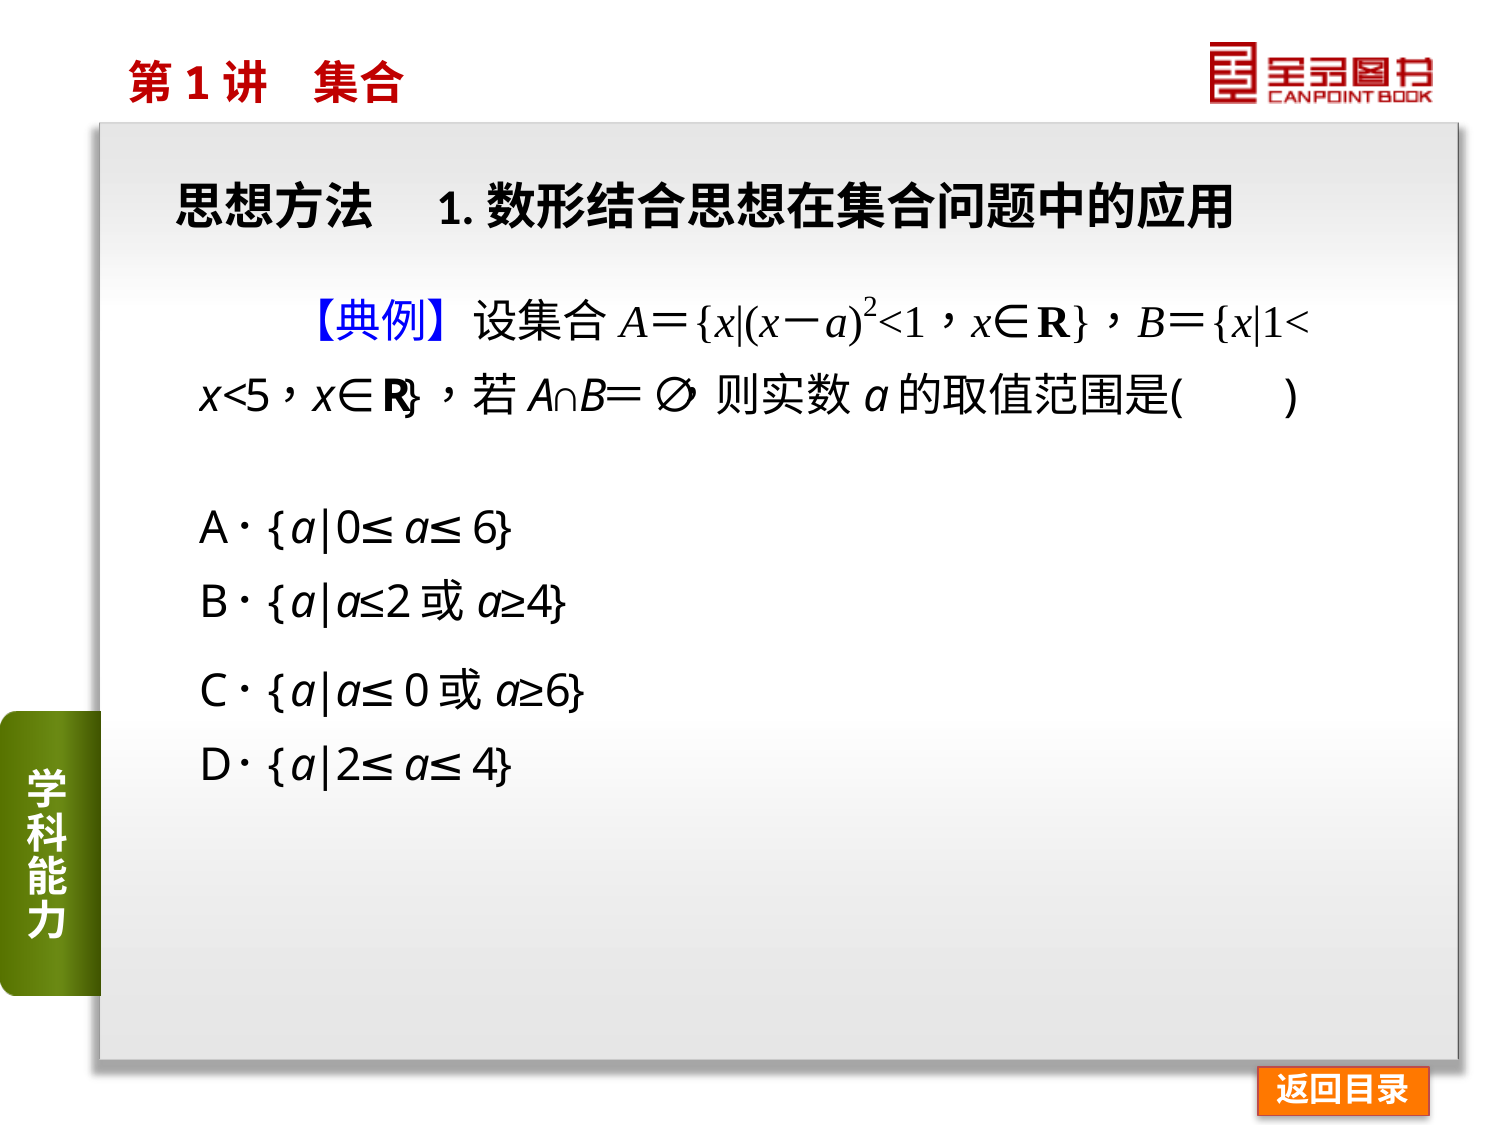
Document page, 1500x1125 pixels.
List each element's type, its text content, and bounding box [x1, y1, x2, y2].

text_box 思想方法 1.数形结合思想在集合问题中的应用 [159, 153, 1459, 1040]
text_box 第1讲 集合 [112, 42, 1211, 121]
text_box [0, 711, 101, 1053]
text_box 返回目录 [1362, 1066, 1430, 1116]
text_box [198, 291, 1360, 1111]
picture [79, 115, 1477, 1087]
picture [1211, 42, 1433, 104]
